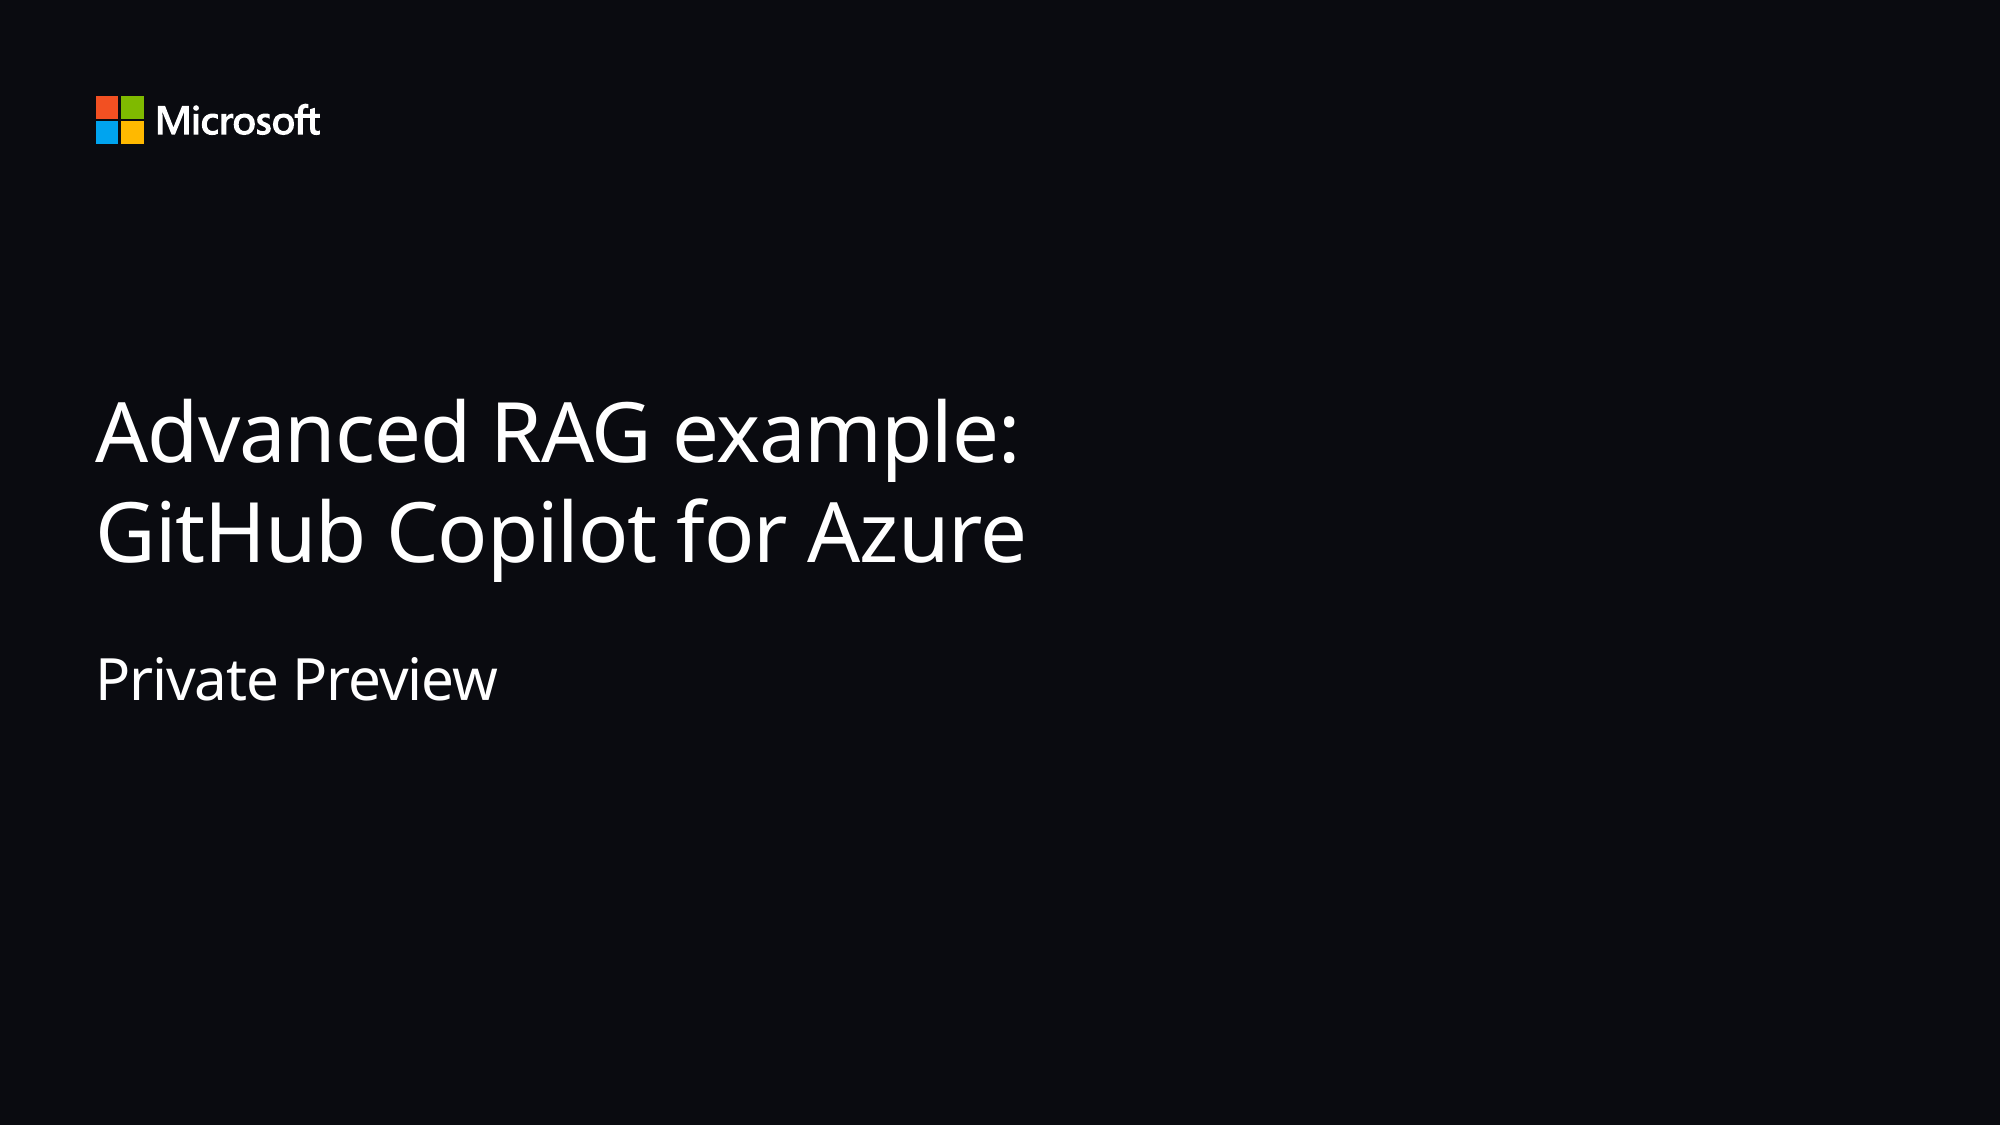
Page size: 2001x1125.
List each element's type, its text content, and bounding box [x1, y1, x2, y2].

title Advanced RAG example: GitHub Copilot for Azure [95, 377, 1596, 580]
text_box Private Preview [95, 641, 1596, 712]
